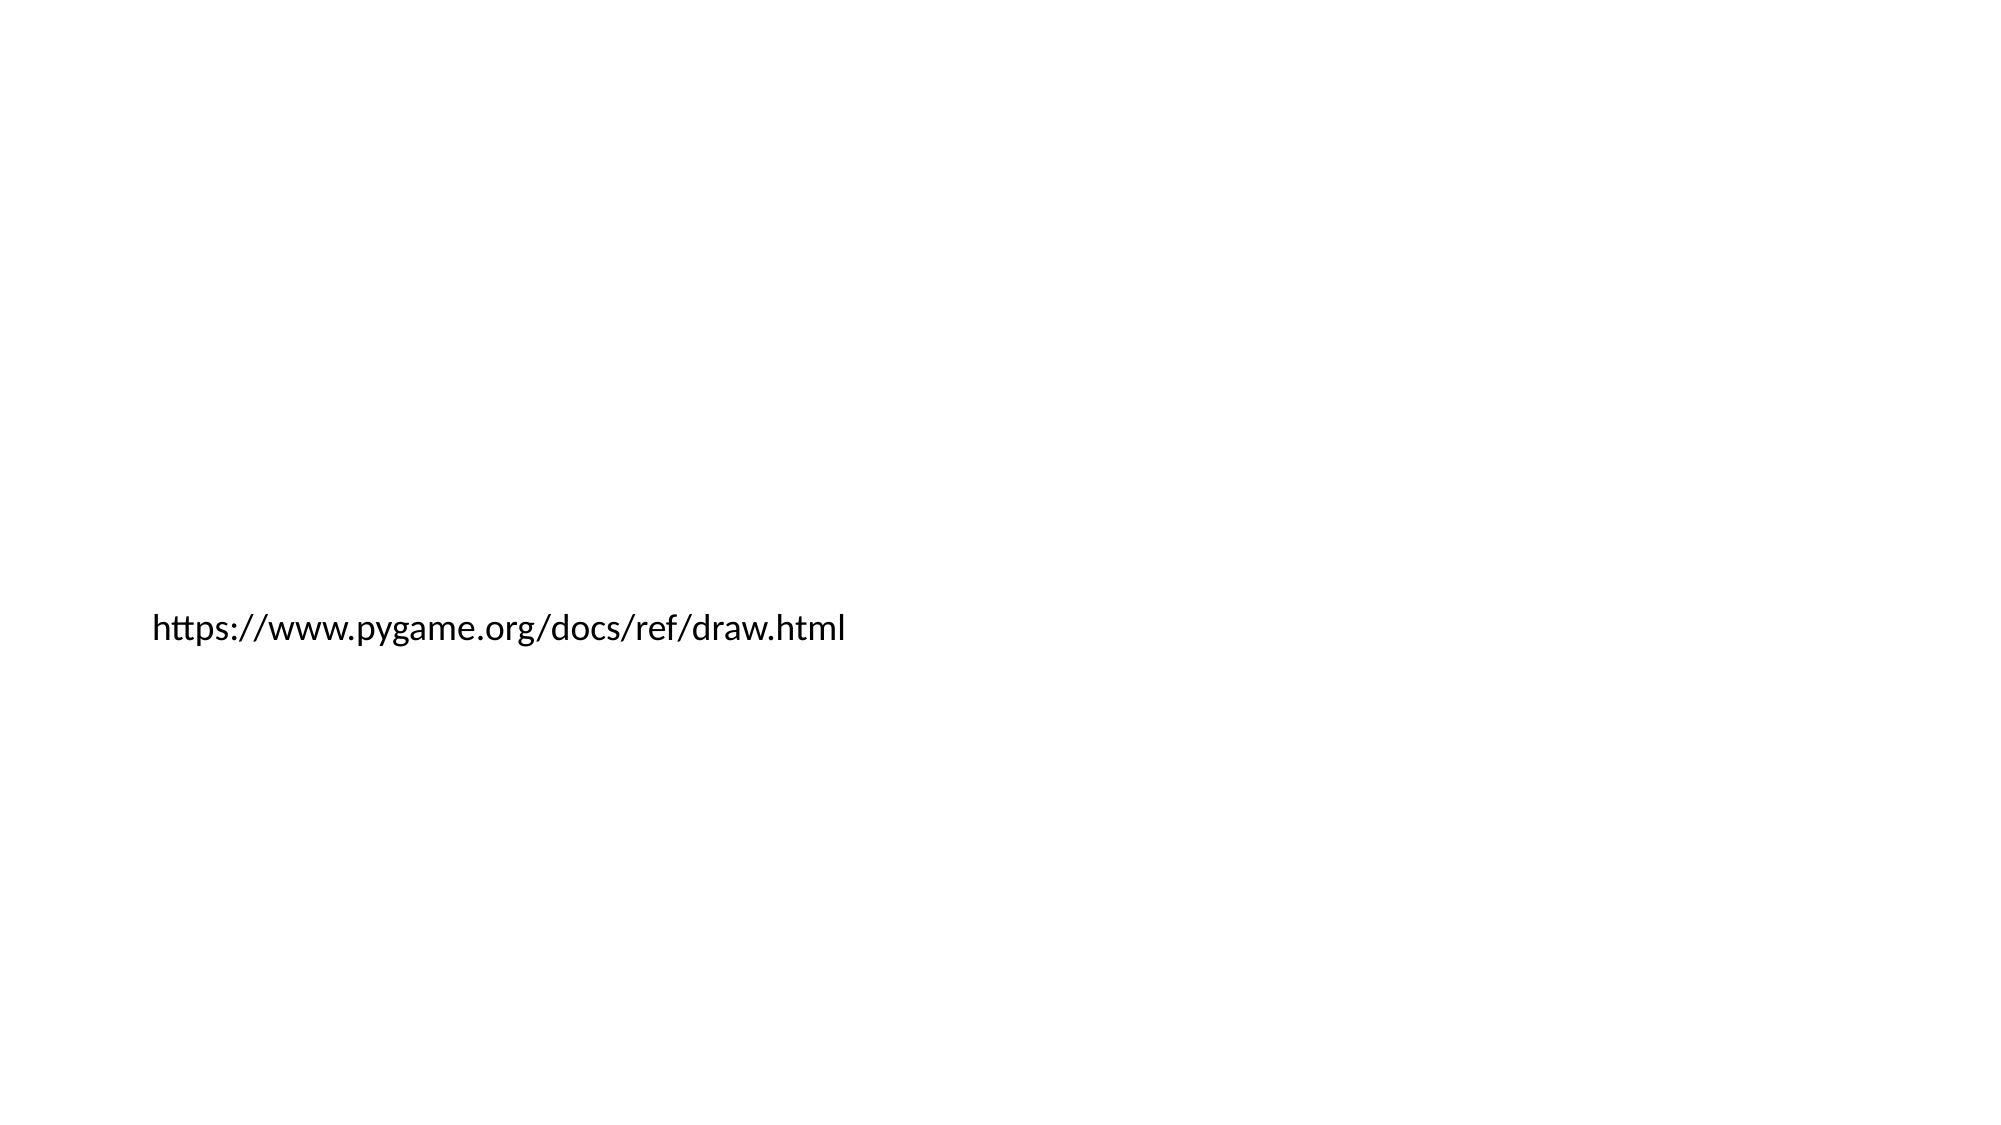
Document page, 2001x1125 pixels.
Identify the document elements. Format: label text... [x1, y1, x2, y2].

text_box https://www.pygame.org/docs/ref/draw.html [137, 595, 1189, 656]
